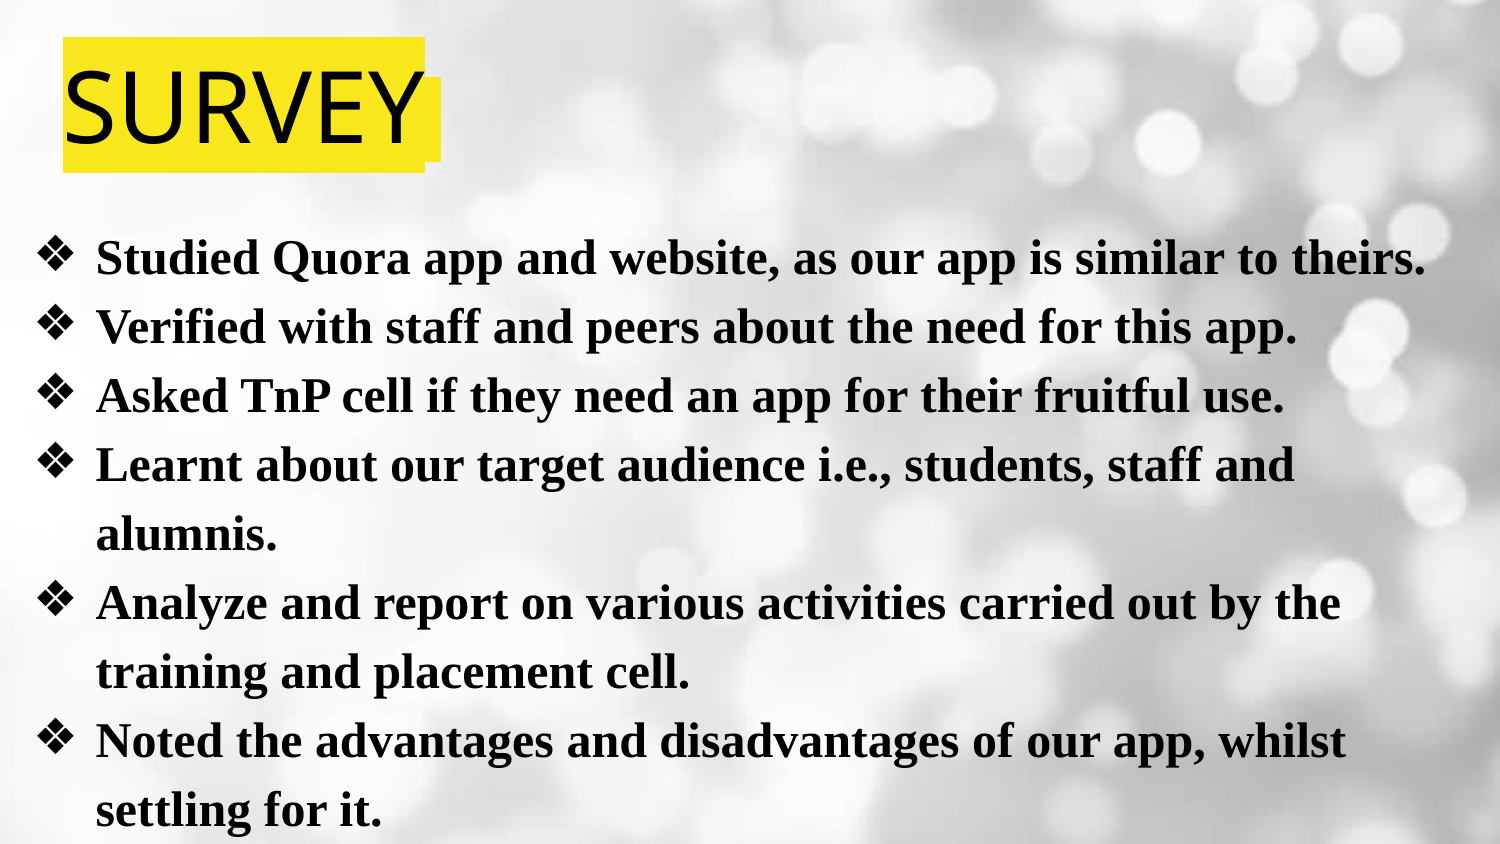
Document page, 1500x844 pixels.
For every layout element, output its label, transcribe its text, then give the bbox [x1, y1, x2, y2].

list Studied Quora app and website, as our app is similar to theirs. Verified with staff and peers about the need for this app. Asked TnP cell if they need an app for their fruitful use. Learnt about our target audience i.e., students, staff and alumnis. Analyze and report on various activities carried out by the training and placement cell. Noted the advantages and disadvantages of our app, whilst settling for it. [5, 200, 1489, 738]
title SURVEY [47, 28, 1446, 123]
picture [0, 0, 1500, 844]
